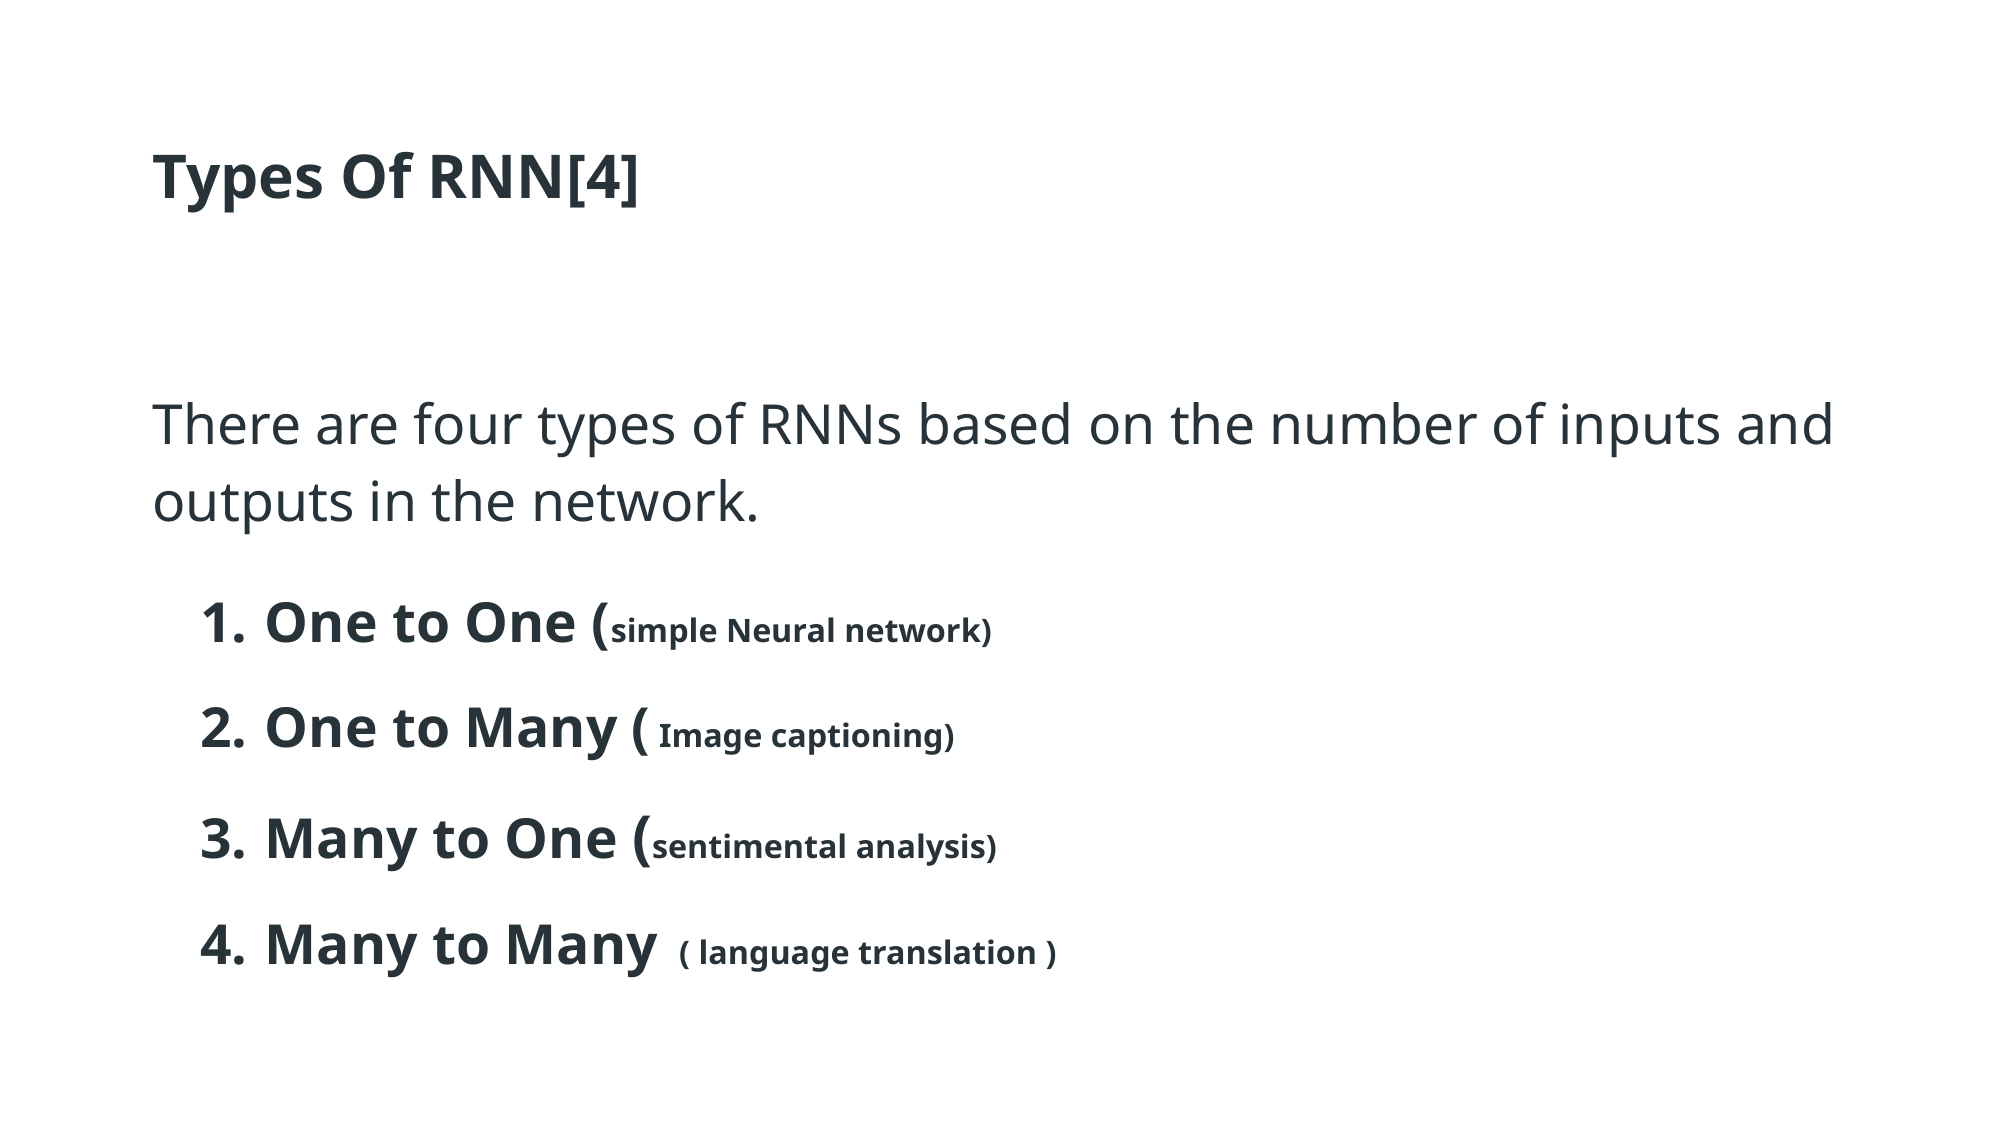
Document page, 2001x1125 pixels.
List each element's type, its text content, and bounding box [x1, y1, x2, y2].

list There are four types of RNNs based on the number of inputs and outputs in the network. One to One (simple Neural network) One to Many ( Image captioning) Many to One (sentimental analysis) Many to Many ( language translation ) [137, 299, 1863, 1014]
title Types Of RNN[4] [137, 59, 1863, 278]
